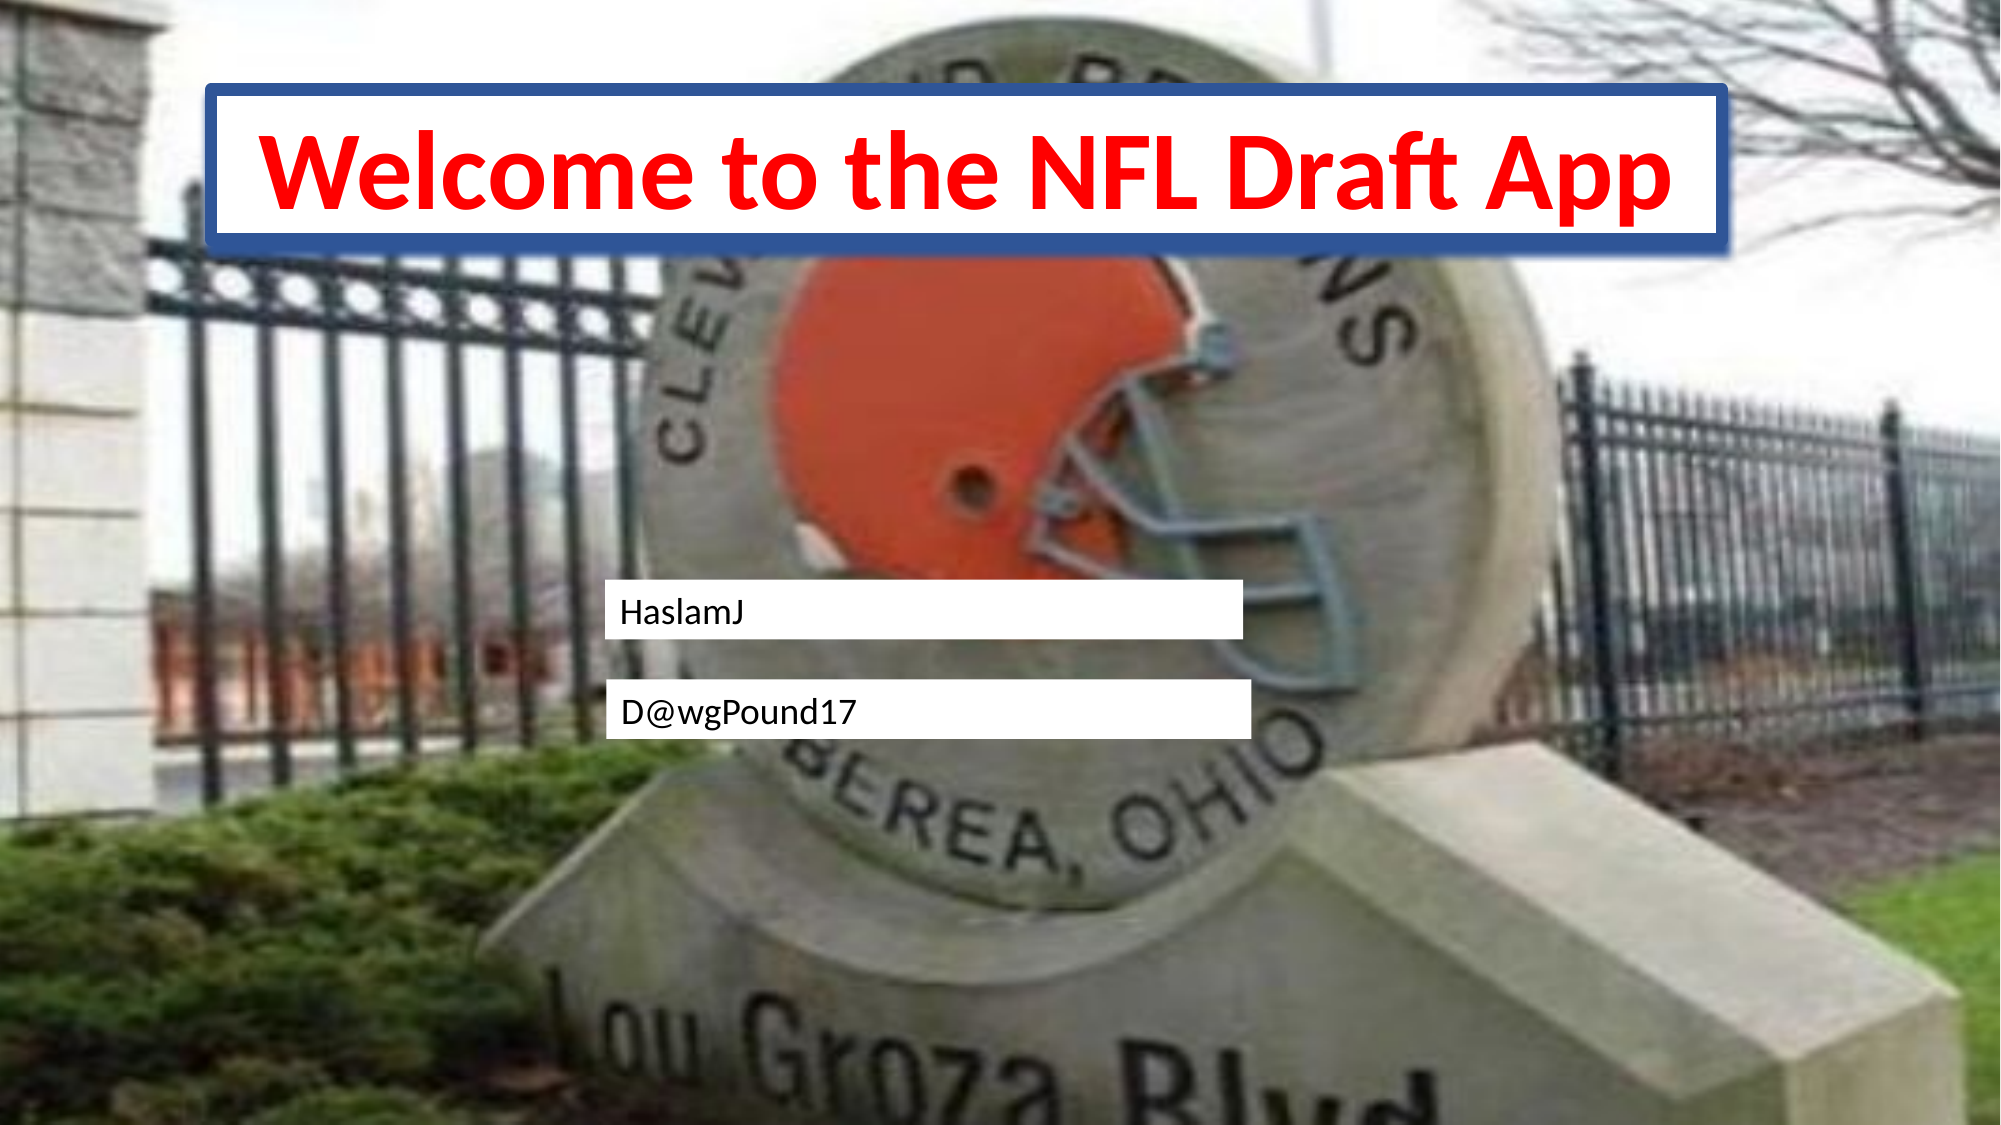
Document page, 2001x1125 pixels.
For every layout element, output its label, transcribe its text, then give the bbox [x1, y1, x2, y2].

text_box D@wgPound17 [606, 679, 1252, 739]
text_box Welcome to the NFL Draft App [211, 89, 1722, 240]
picture [0, 0, 2001, 1125]
text_box HaslamJ [605, 579, 1244, 640]
